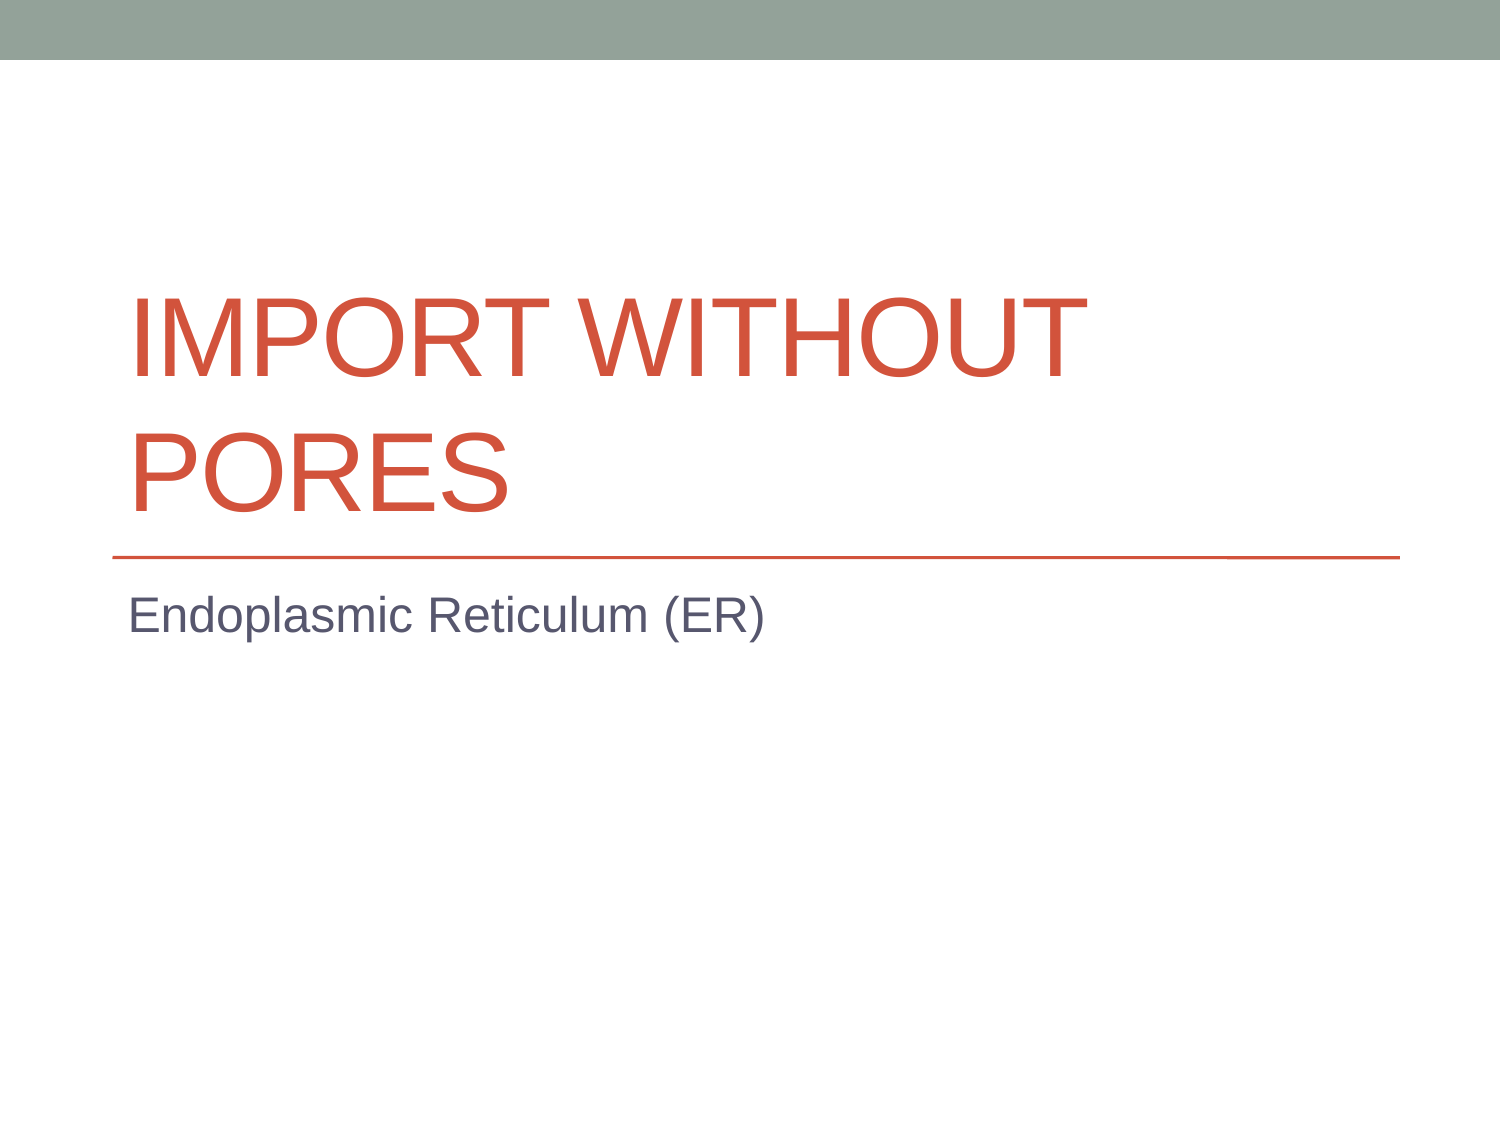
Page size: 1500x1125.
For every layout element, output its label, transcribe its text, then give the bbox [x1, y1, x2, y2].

title Import without pores [112, 224, 1400, 542]
subtitle Endoplasmic Reticulum (ER) [112, 575, 1163, 863]
